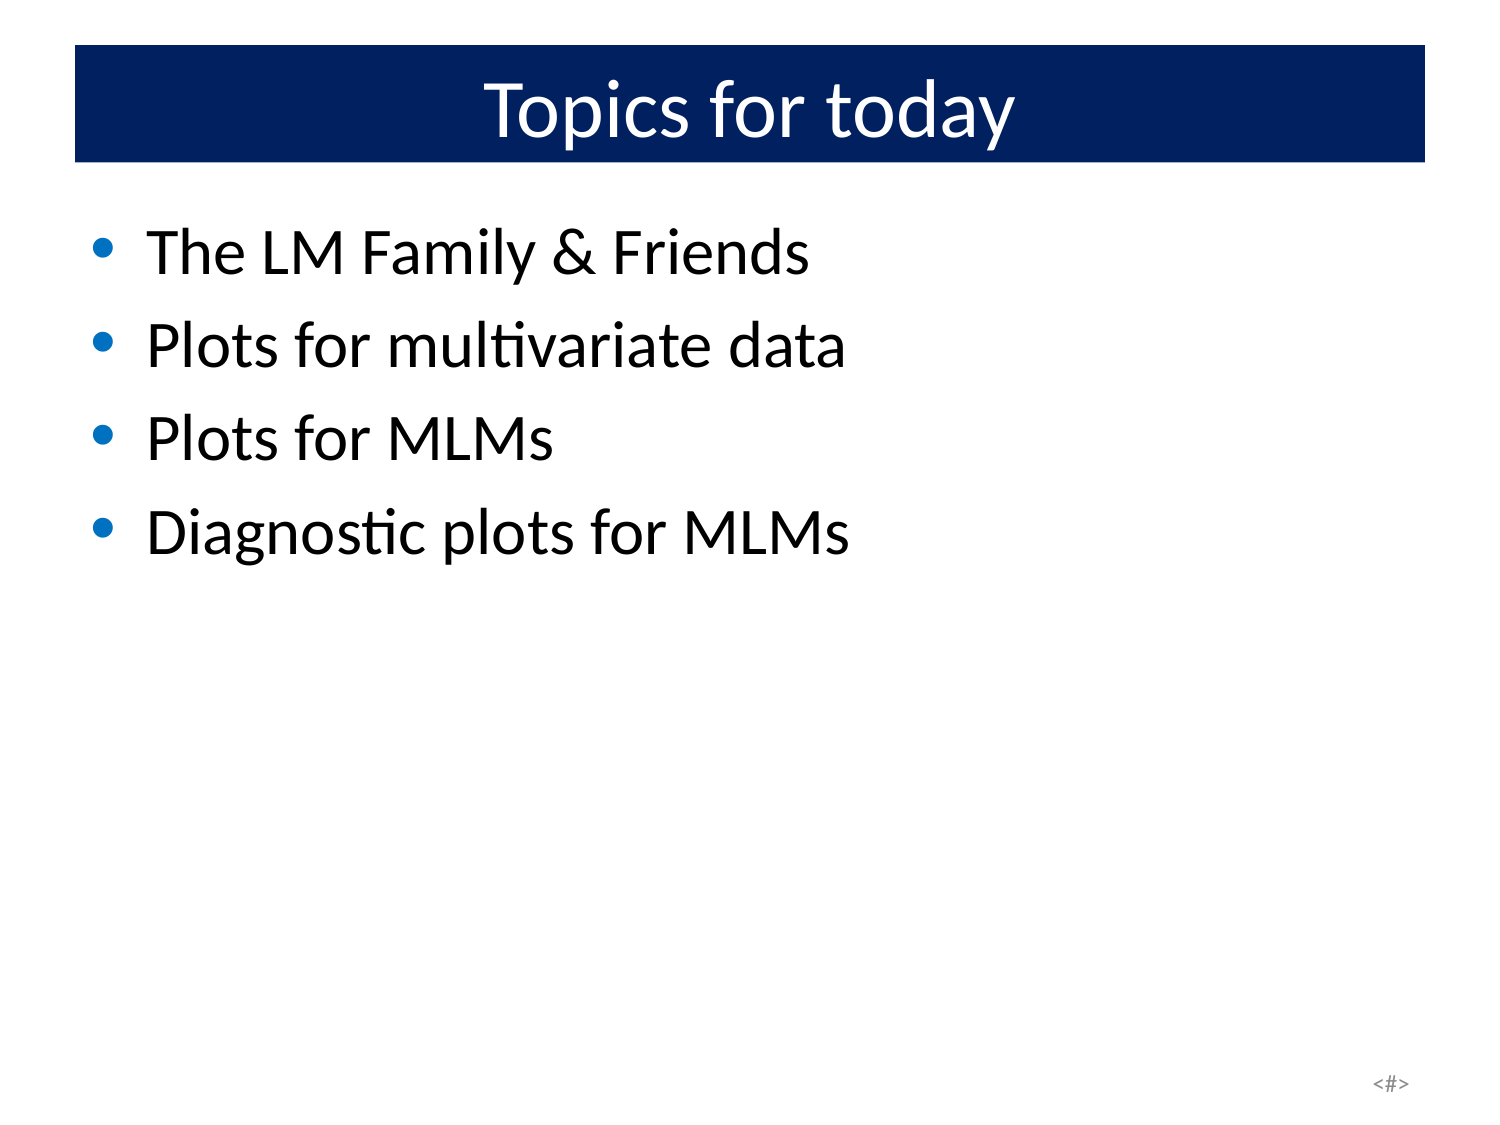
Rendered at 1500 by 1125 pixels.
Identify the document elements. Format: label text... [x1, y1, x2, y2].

slide_number 6 [1074, 1062, 1425, 1103]
list The LM Family & Friends Plots for multivariate data Plots for MLMs Diagnostic plots for MLMs [75, 200, 1425, 1038]
title Topics for today [75, 45, 1425, 163]
